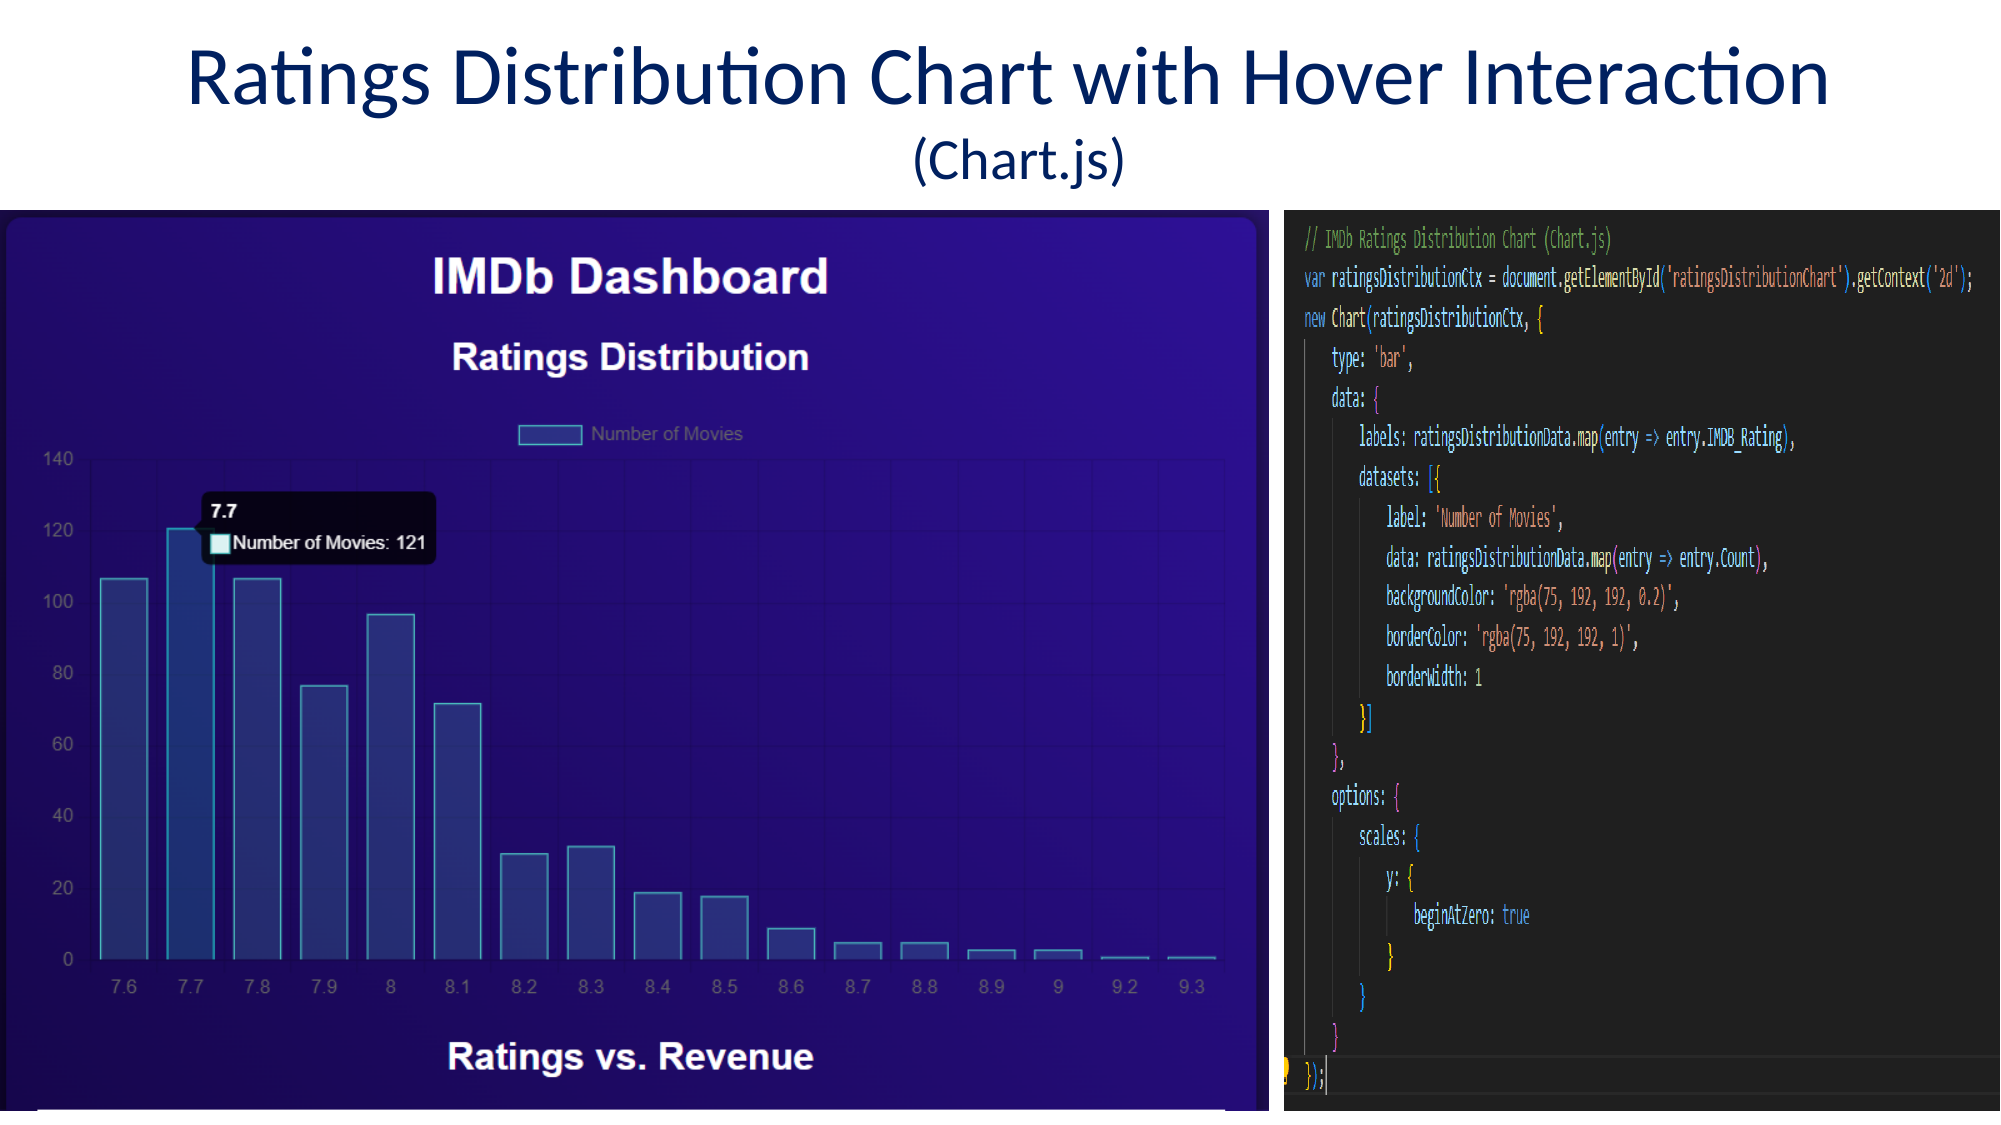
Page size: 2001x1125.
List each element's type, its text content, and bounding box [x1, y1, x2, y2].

picture [0, 210, 1269, 1111]
text_box Ratings Distribution Chart with Hover Interaction (Chart.js) [171, 13, 1868, 199]
picture [1284, 210, 2000, 1111]
